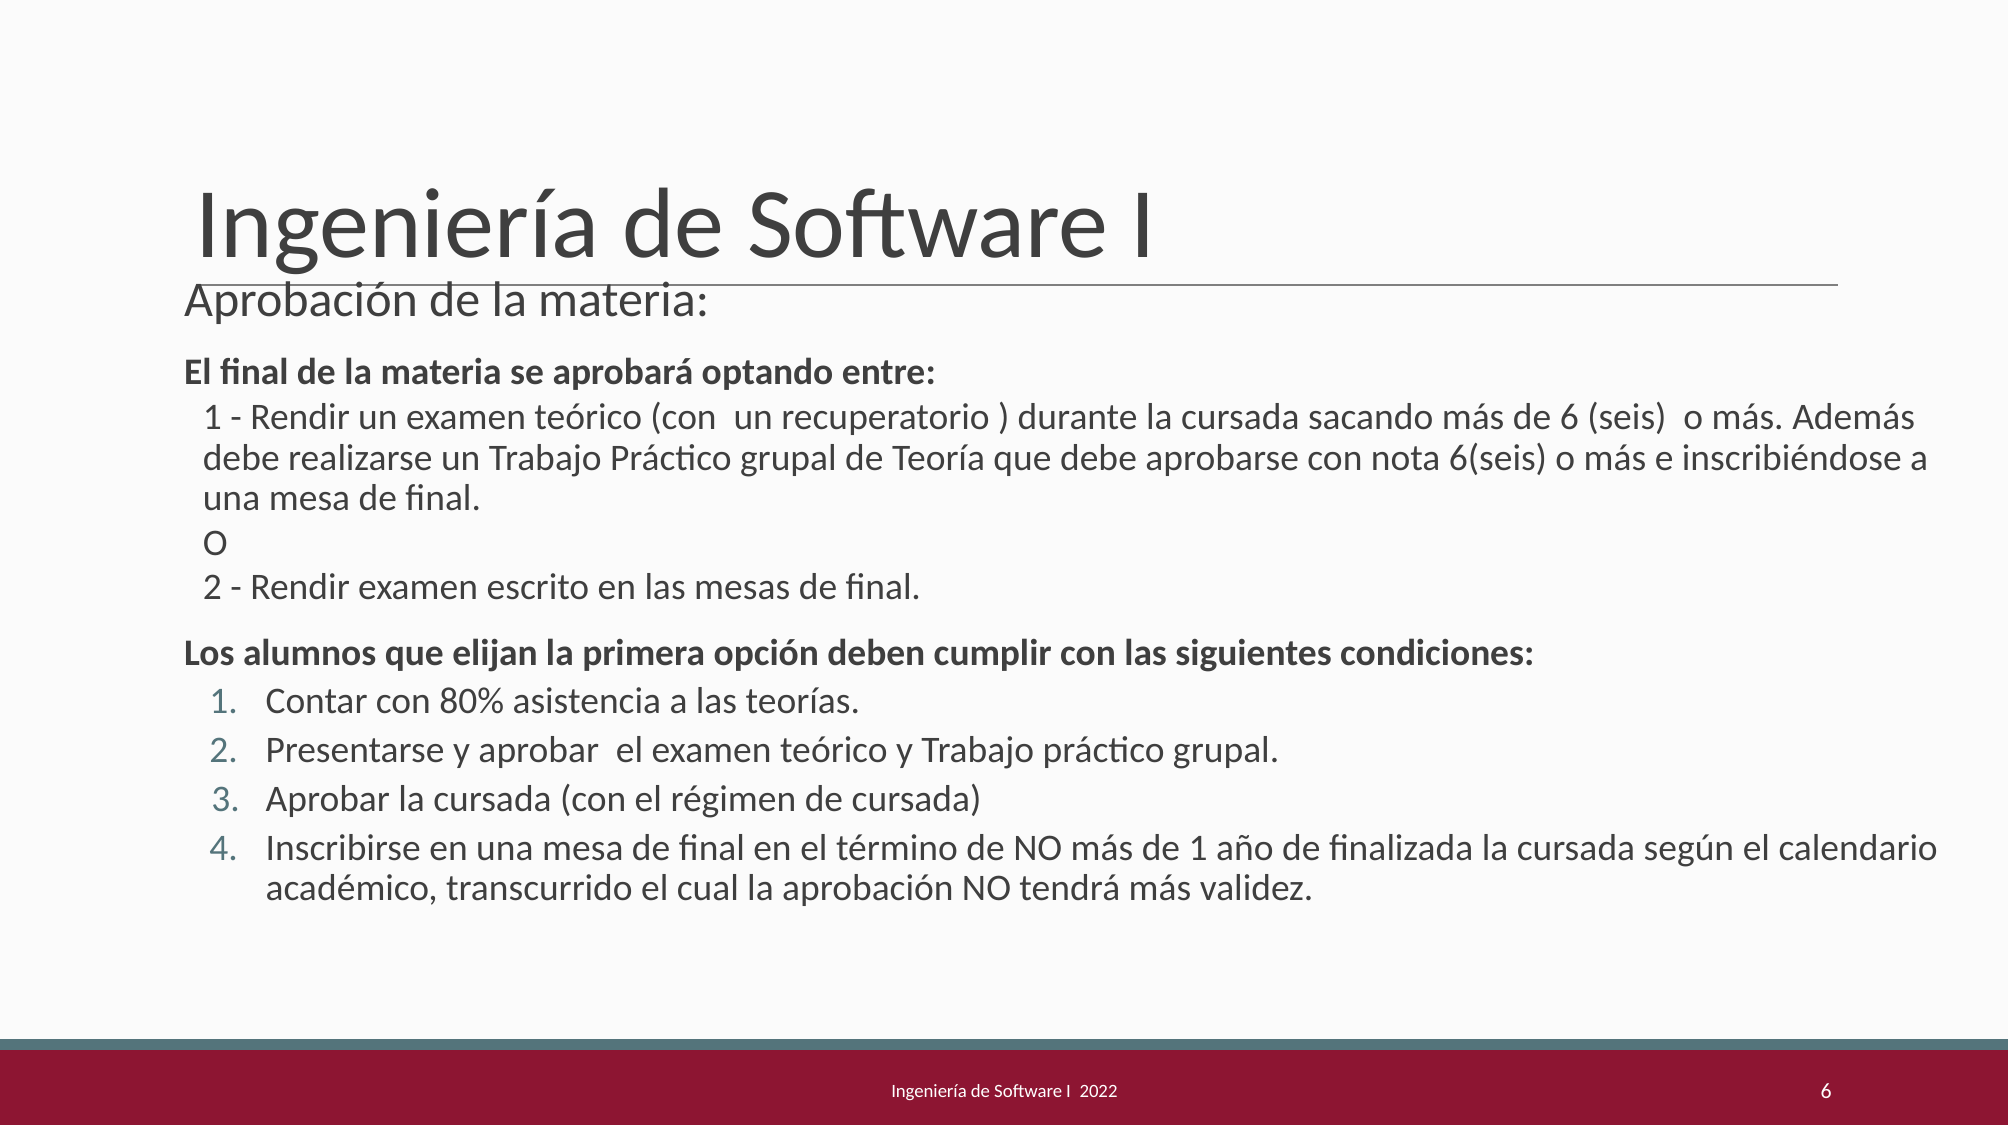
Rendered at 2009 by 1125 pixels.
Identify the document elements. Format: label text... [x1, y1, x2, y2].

list Aprobación de la materia: El final de la materia se aprobará optando entre: 1 - Rendir un examen teórico (con un recuperatorio ) durante la cursada sacando más de 6 (seis) o más. Además debe realizarse un Trabajo Práctico grupal de Teoría que debe aprobarse con nota 6(seis) o más e inscribiéndose a una mesa de final. O 2 - Rendir examen escrito en las mesas de final. Los alumnos que elijan la primera opción deben cumplir con las siguientes condiciones: Contar con 80% asistencia a las teorías. Presentarse y aprobar el examen teórico y Trabajo práctico grupal. Aprobar la cursada (con el régimen de cursada) Inscribirse en una mesa de final en el término de NO más de 1 año de finalizada la cursada según el calendario académico, transcurrido el cual la aprobación NO tendrá más validez. [109, 266, 1946, 948]
slide_number 6 [1630, 1059, 1847, 1120]
title Ingeniería de Software I [180, 47, 1838, 266]
footer Ingeniería de Software I 2022 [607, 1059, 1402, 1120]
